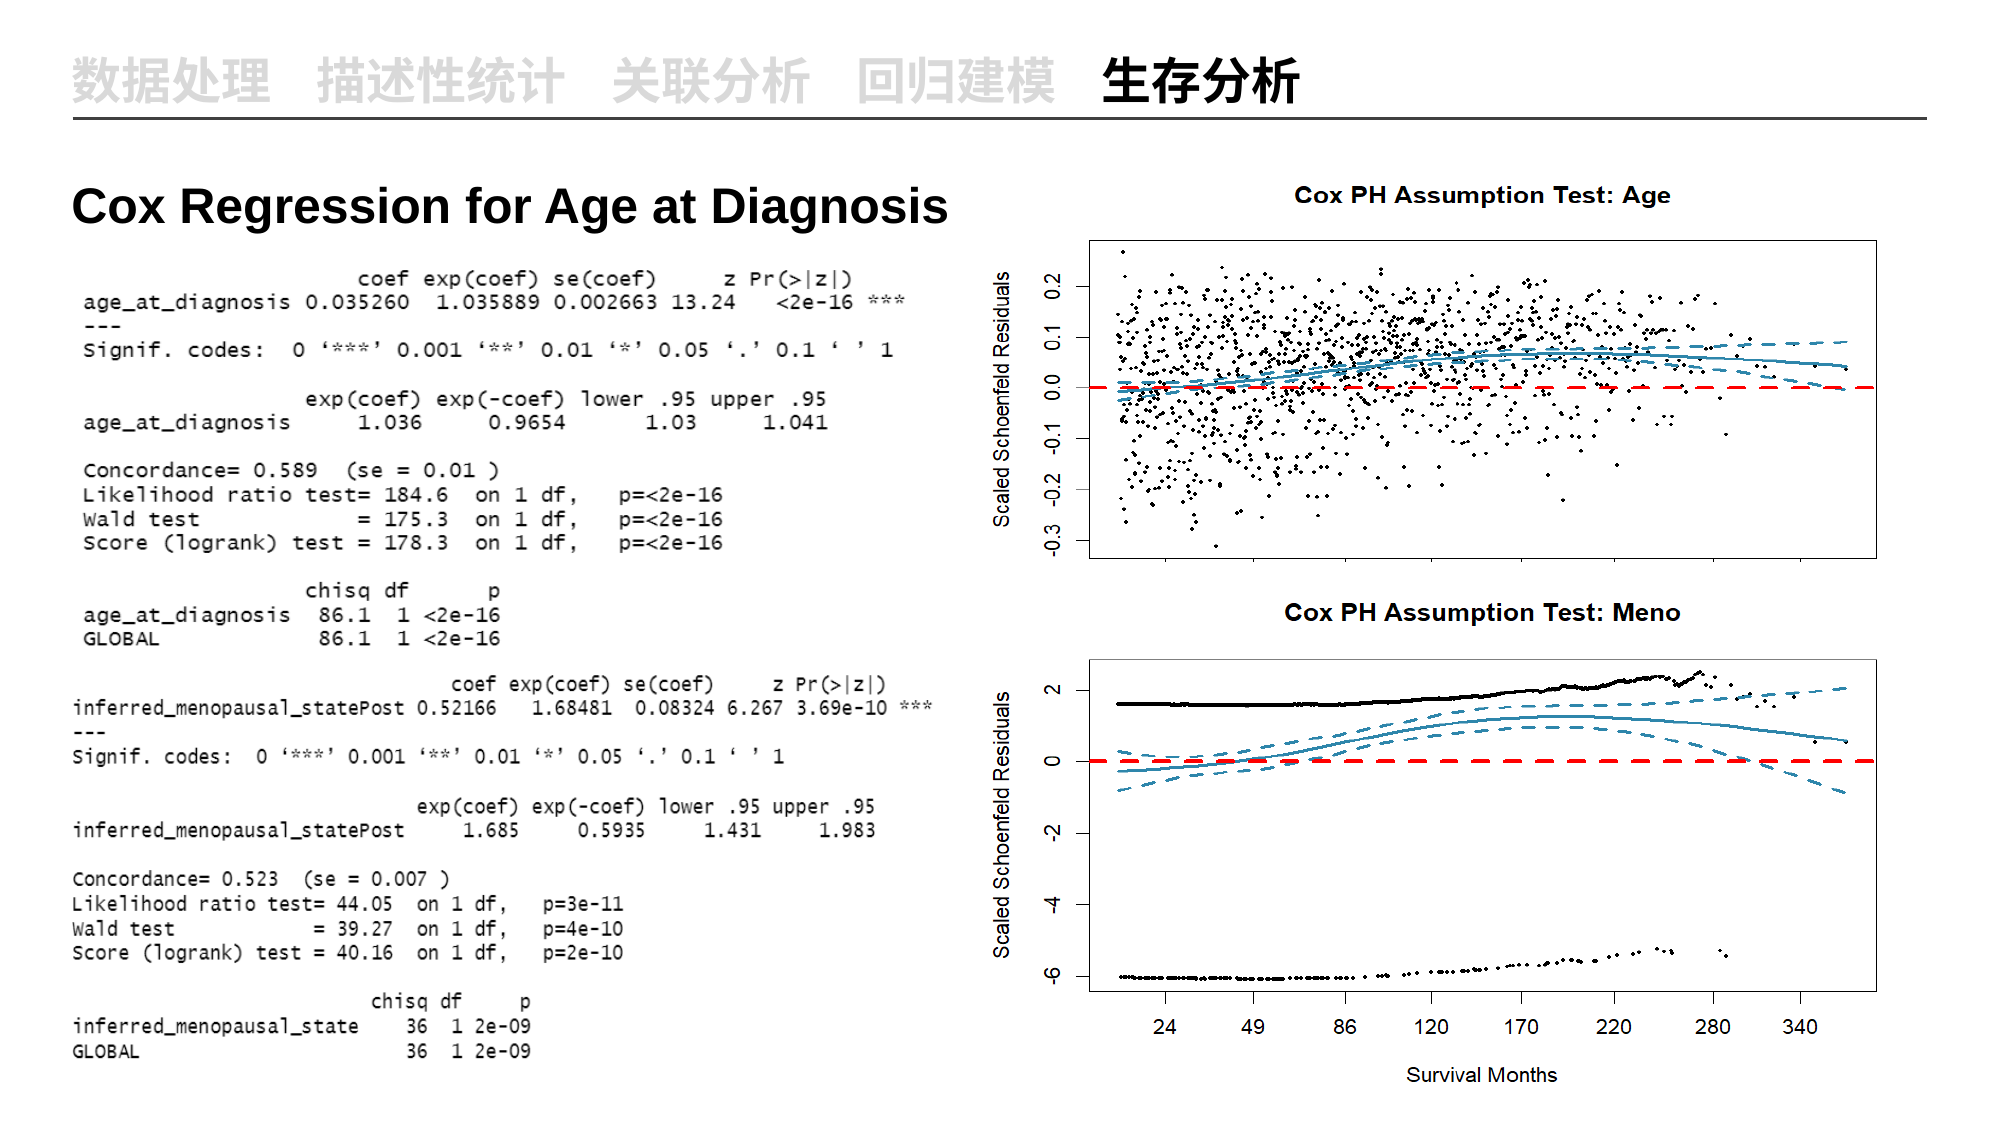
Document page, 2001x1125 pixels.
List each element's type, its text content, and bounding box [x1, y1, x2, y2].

picture [72, 259, 947, 652]
text_box Cox Regression for Age at Diagnosis [56, 165, 985, 241]
picture [985, 147, 1928, 1113]
text_box 数据处理 描述性统计 关联分析 回归建模 生存分析 [56, 42, 1942, 118]
picture [72, 672, 947, 1065]
